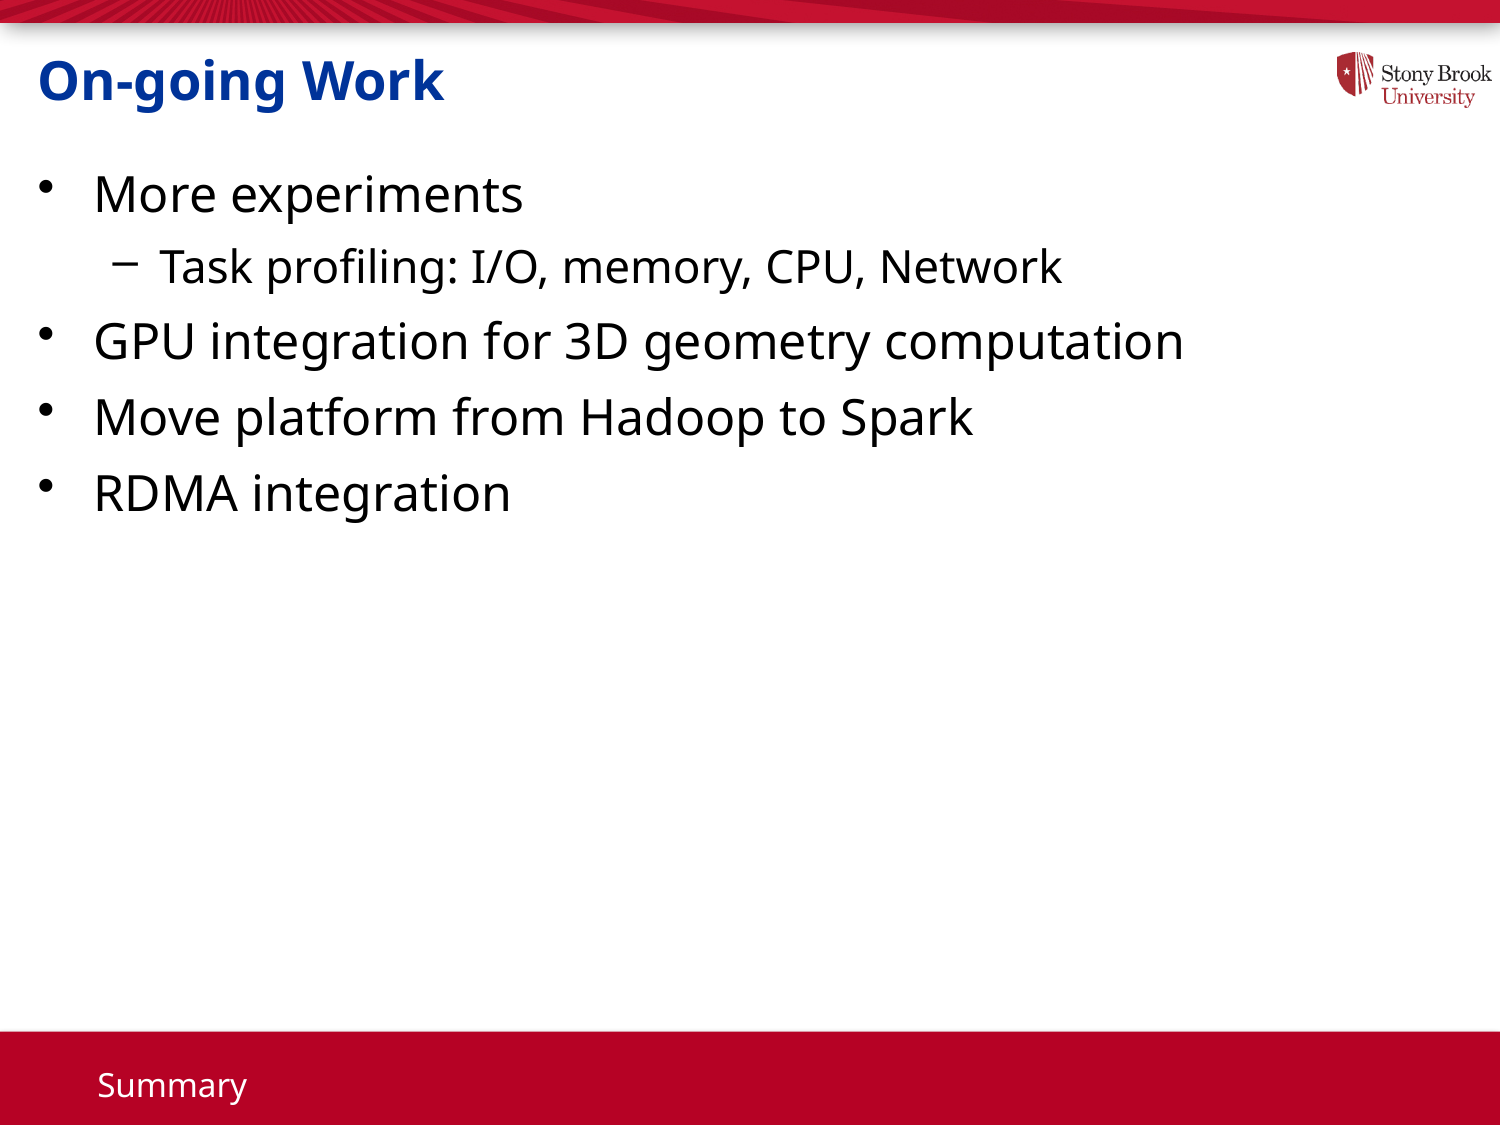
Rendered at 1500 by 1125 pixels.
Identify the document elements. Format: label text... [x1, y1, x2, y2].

text_box Summary [82, 1056, 263, 1112]
picture [1441, 52, 1492, 108]
title On-going Work [37, 21, 1441, 151]
list More experiments Task profiling: I/O, memory, CPU, Network GPU integration for 3D geometry computation Move platform from Hadoop to Spark RDMA integration [37, 162, 1500, 1013]
picture [0, 0, 1500, 23]
